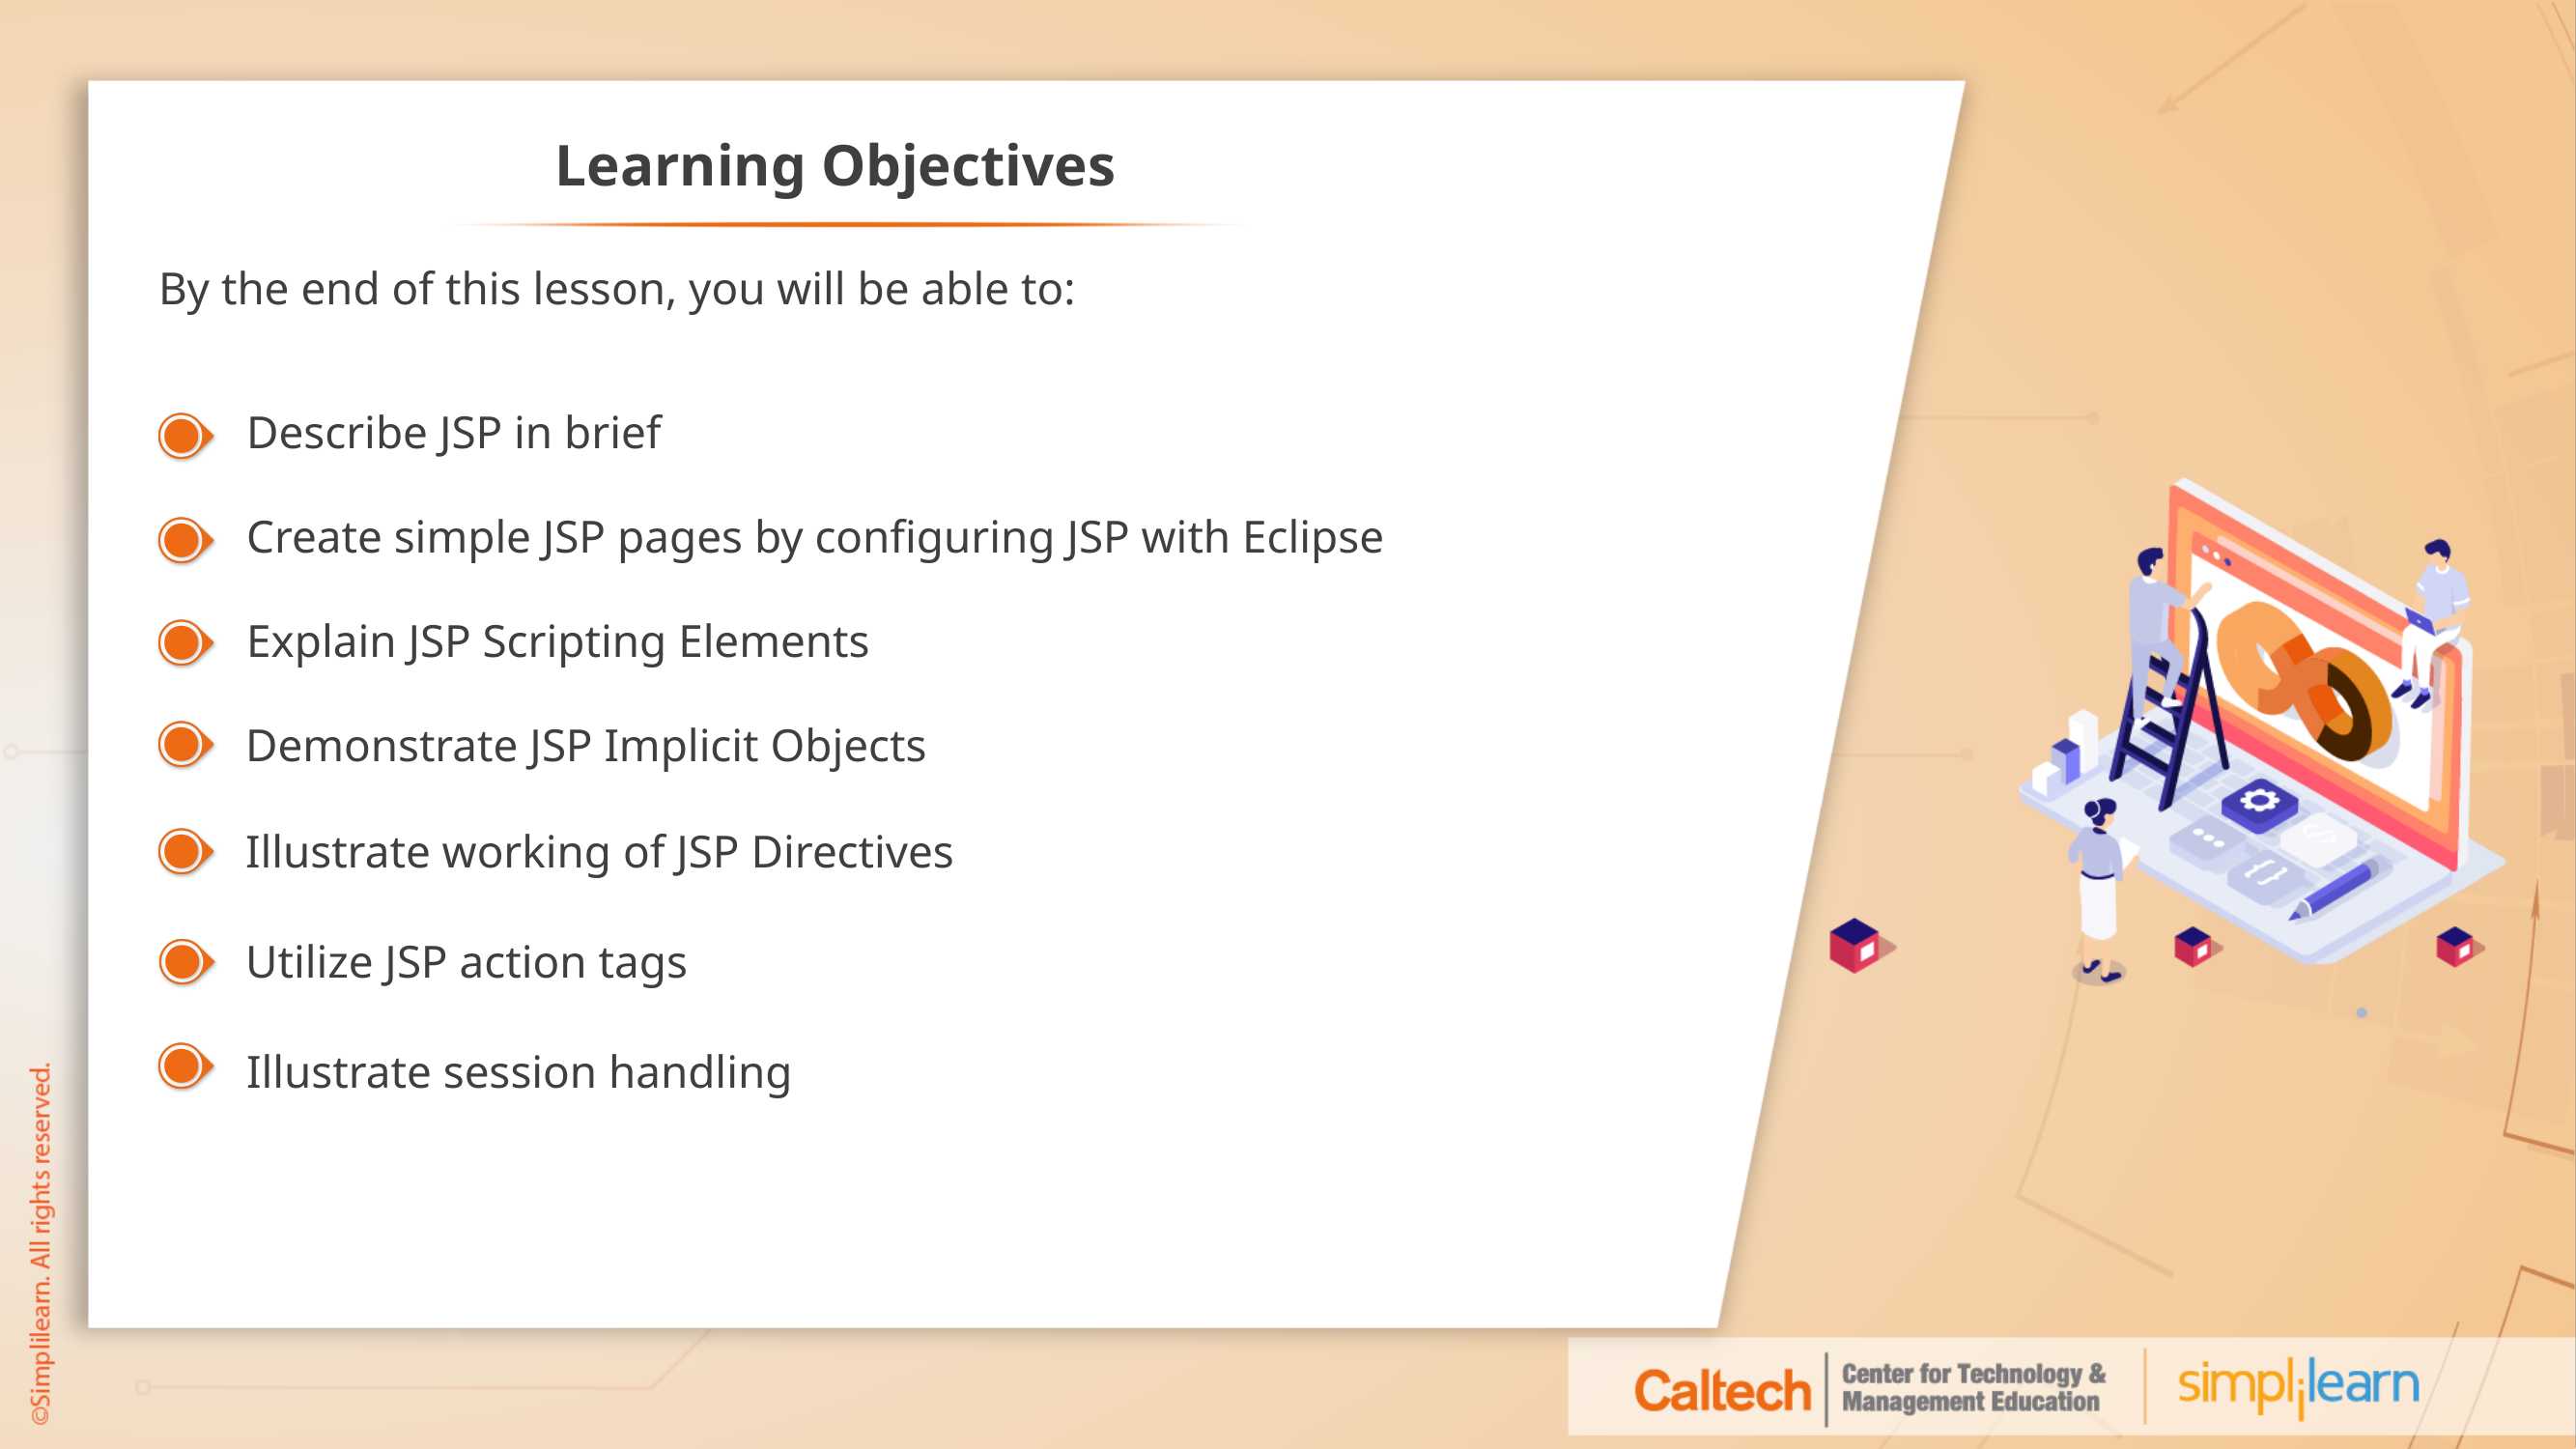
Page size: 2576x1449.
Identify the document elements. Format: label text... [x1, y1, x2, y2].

text_box Illustrate working of JSP Directives [231, 807, 1538, 901]
list Create simple JSP pages by configuring JSP with Eclipse [232, 495, 1537, 582]
list Explain JSP Scripting Elements [232, 599, 1537, 687]
list Demonstrate JSP Implicit Objects [231, 703, 1538, 791]
picture [0, 0, 2576, 1449]
list Describe JSP in brief [232, 391, 1537, 479]
text_box Utilize JSP action tags [231, 918, 1538, 1011]
text_box Illustrate session handling [232, 1027, 1537, 1121]
